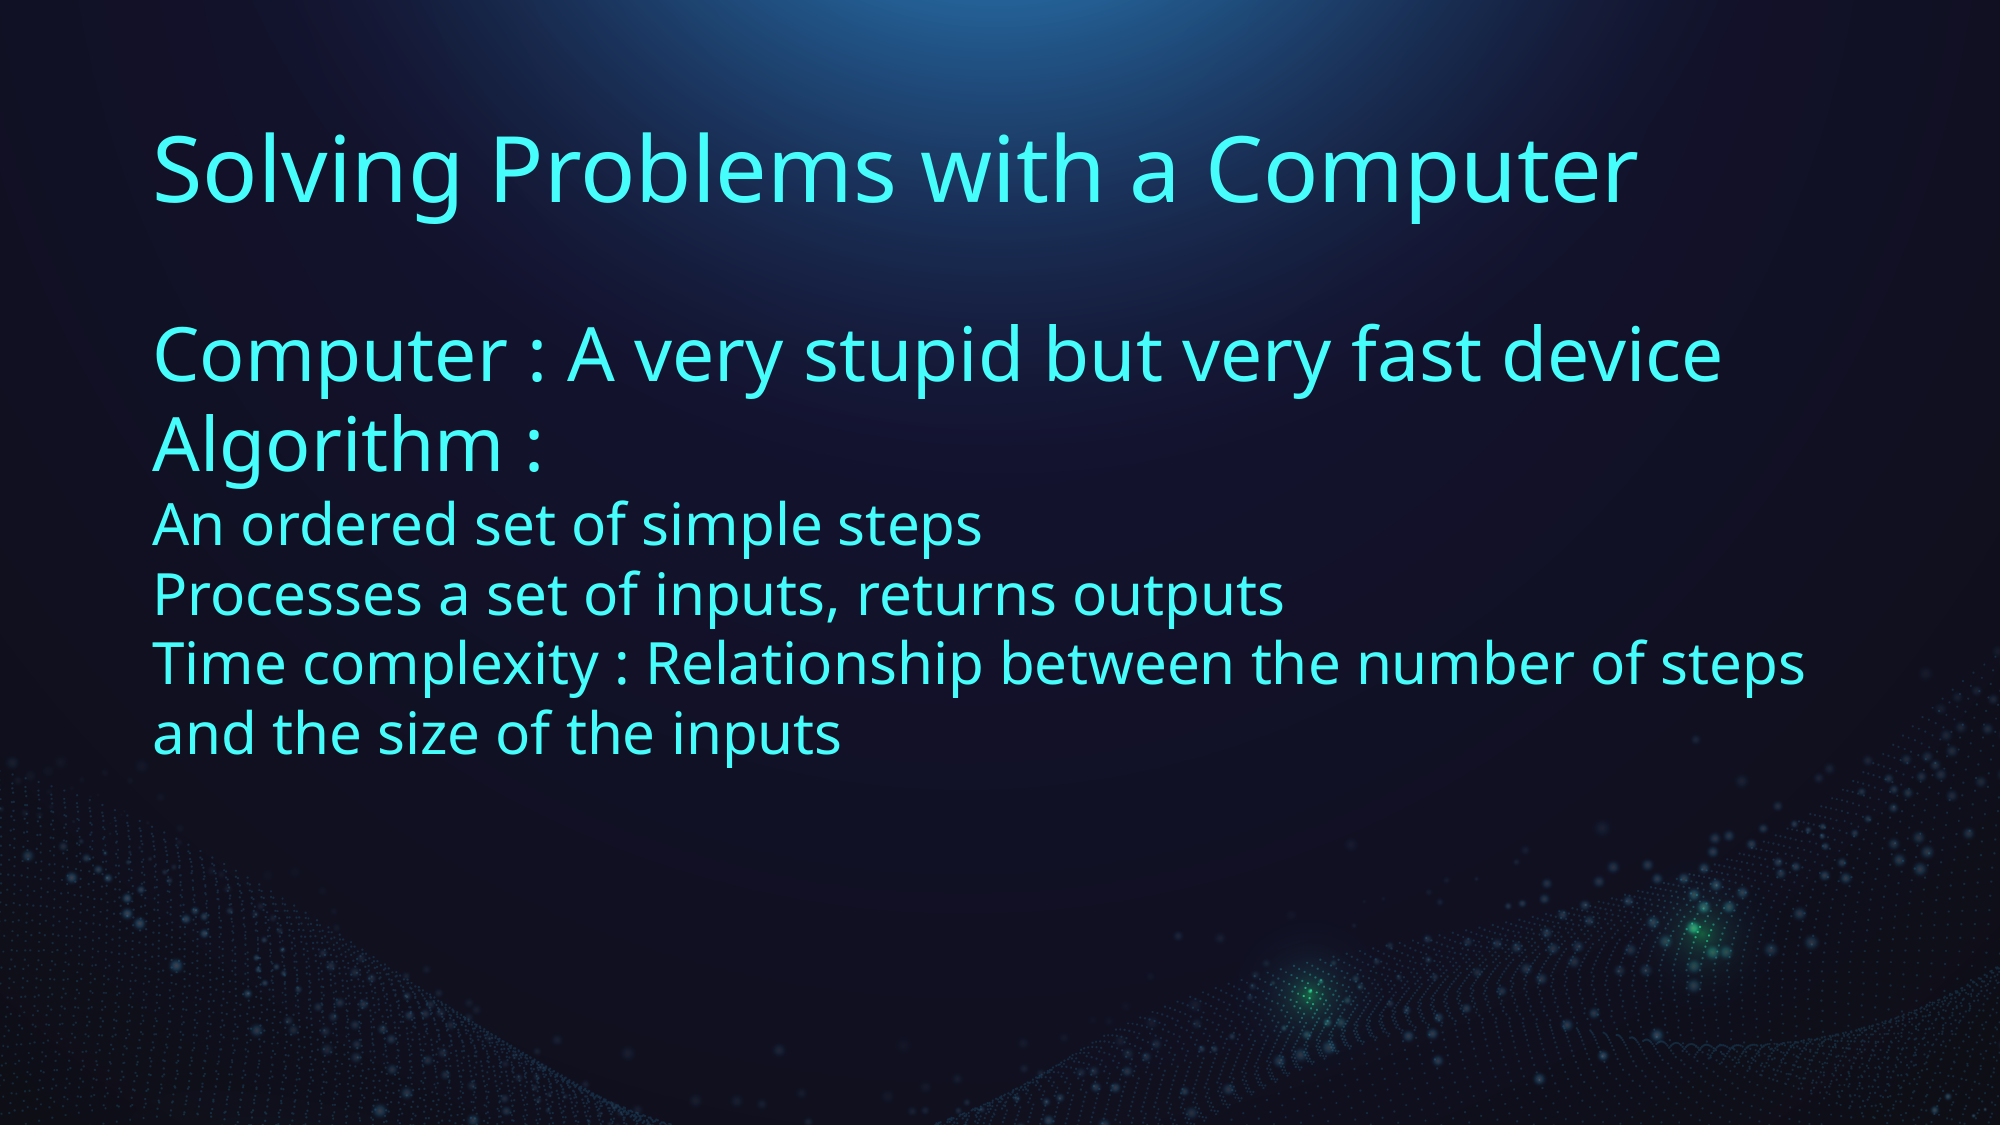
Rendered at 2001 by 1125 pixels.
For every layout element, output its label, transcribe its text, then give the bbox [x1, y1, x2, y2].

list Computer : A very stupid but very fast device Algorithm : An ordered set of simple steps Processes a set of inputs, returns outputs Time complexity : Relationship between the number of steps and the size of the inputs [137, 299, 1863, 1014]
title Solving Problems with a Computer [137, 64, 1863, 282]
